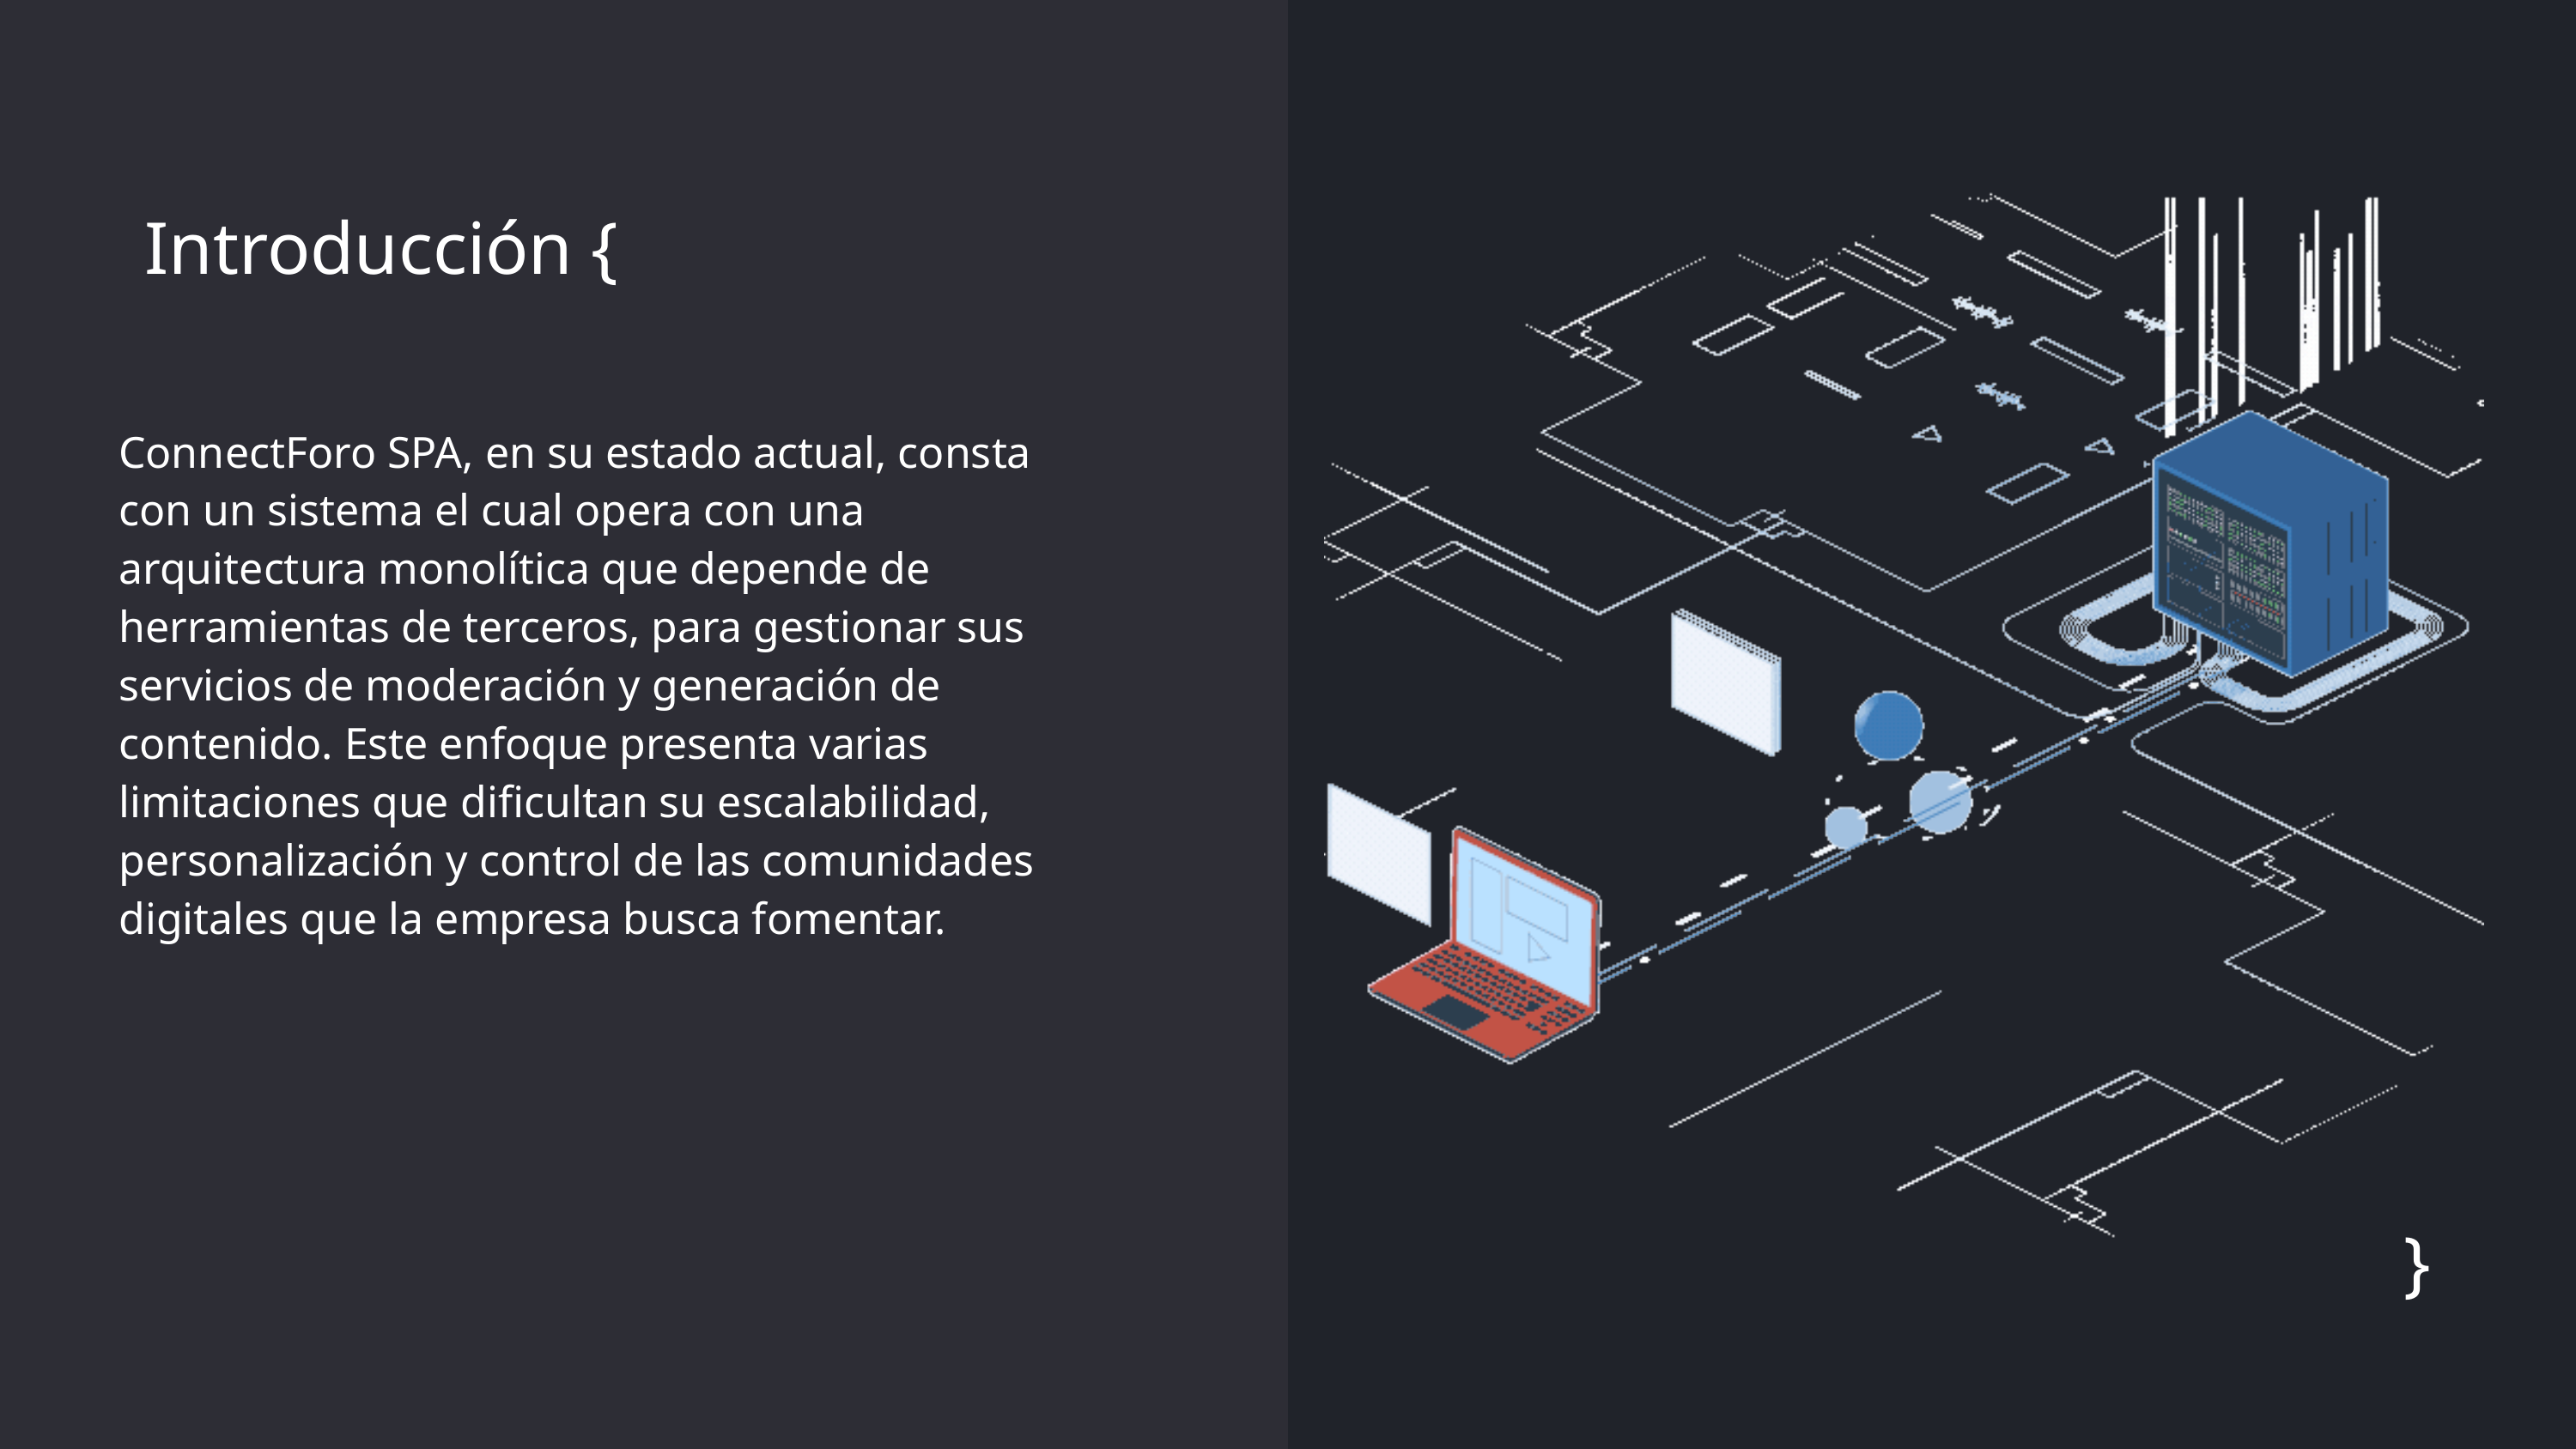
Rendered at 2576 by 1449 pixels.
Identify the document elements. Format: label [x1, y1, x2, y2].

picture [1324, 167, 2484, 1326]
text_box [0, 0, 1289, 1449]
